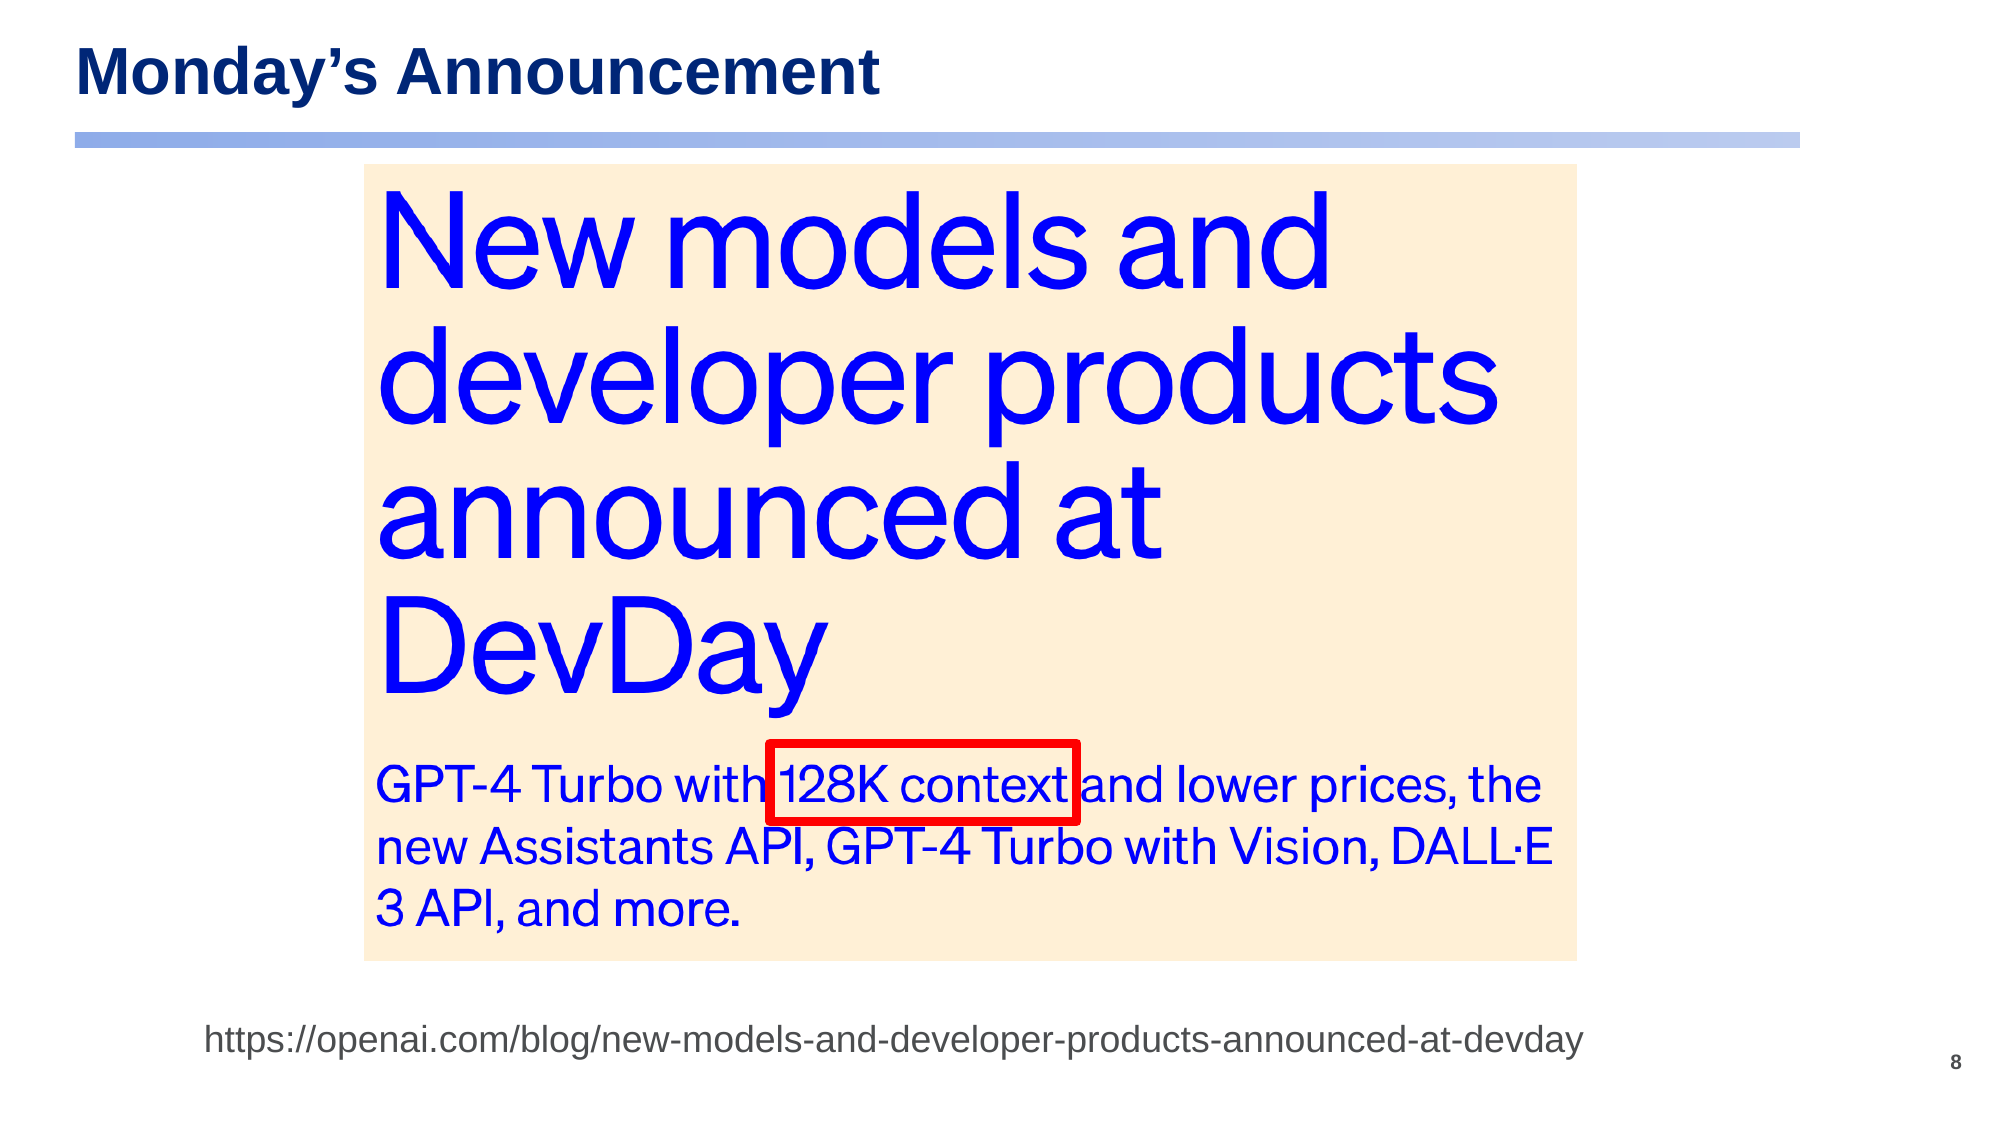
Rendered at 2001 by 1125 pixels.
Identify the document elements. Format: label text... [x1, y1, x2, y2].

title Monday’s Announcement [75, 37, 1650, 110]
picture [364, 164, 1577, 961]
list https://openai.com/blog/new-models-and-developer-products-announced-at-devday [203, 1015, 1650, 1088]
